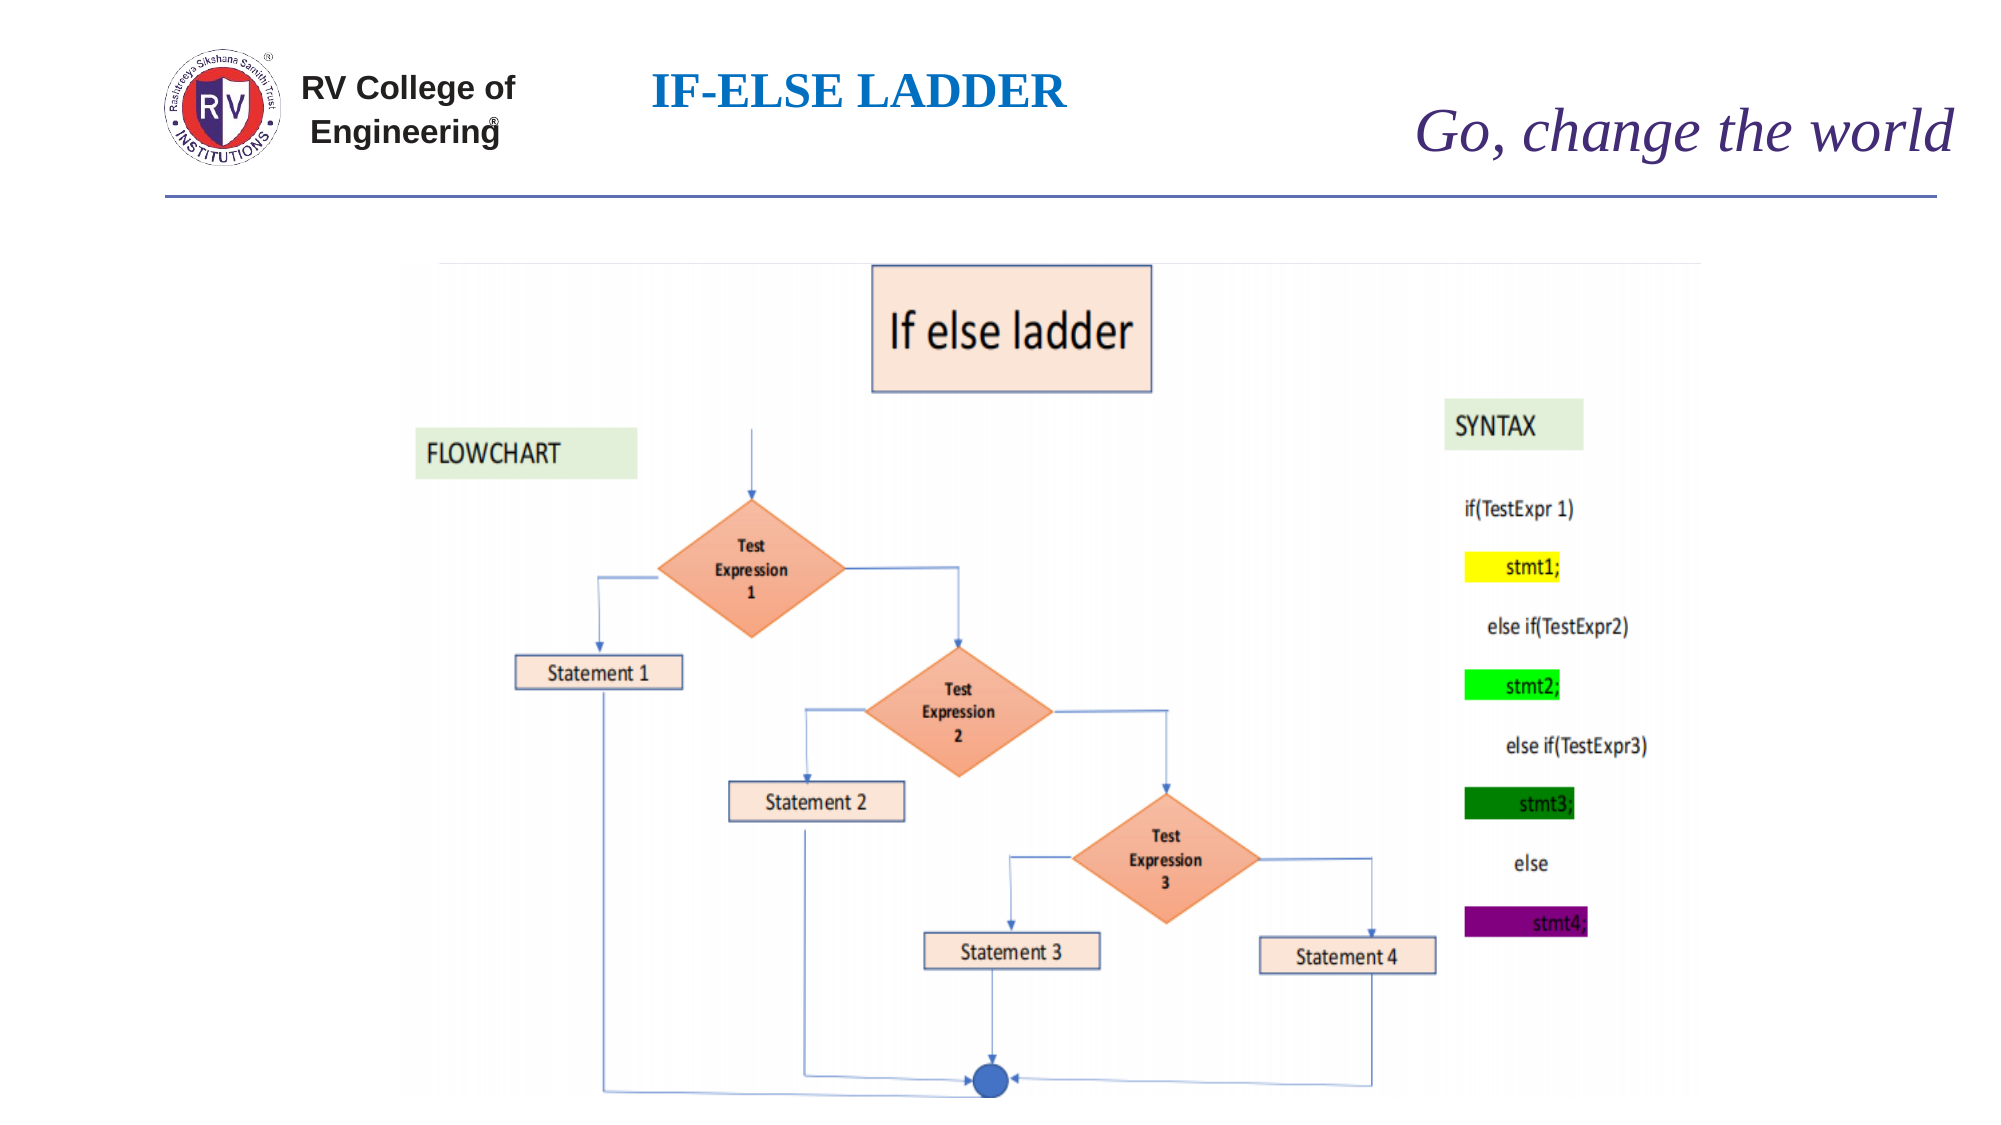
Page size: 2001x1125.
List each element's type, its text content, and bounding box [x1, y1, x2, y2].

picture [164, 49, 281, 166]
text_box Go, change the world [1412, 86, 1958, 164]
text_box IF-ELSE LADDER [648, 55, 1749, 118]
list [401, 263, 1701, 1098]
text_box RV College of Engineering [298, 60, 520, 150]
